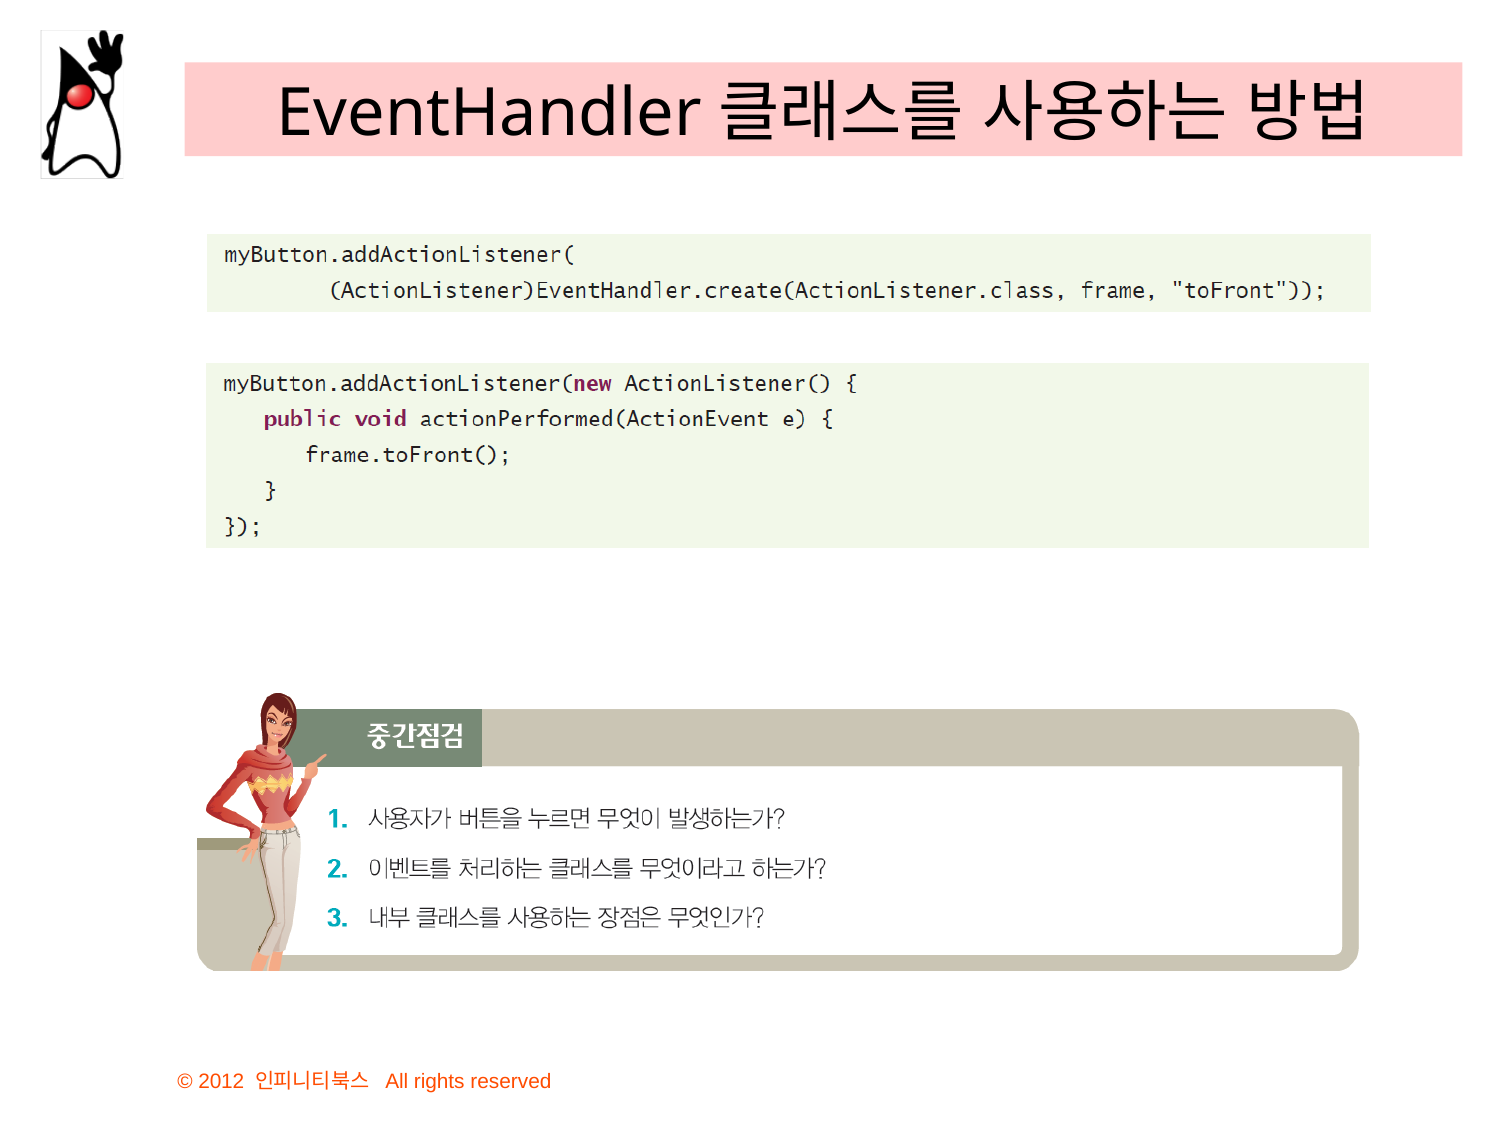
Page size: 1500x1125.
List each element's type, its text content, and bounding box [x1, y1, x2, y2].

picture [39, 30, 124, 179]
picture [204, 230, 1374, 317]
picture [203, 361, 1373, 553]
title EventHandler클래스를 사용하는 방법 [184, 62, 1463, 157]
picture [175, 680, 1365, 976]
